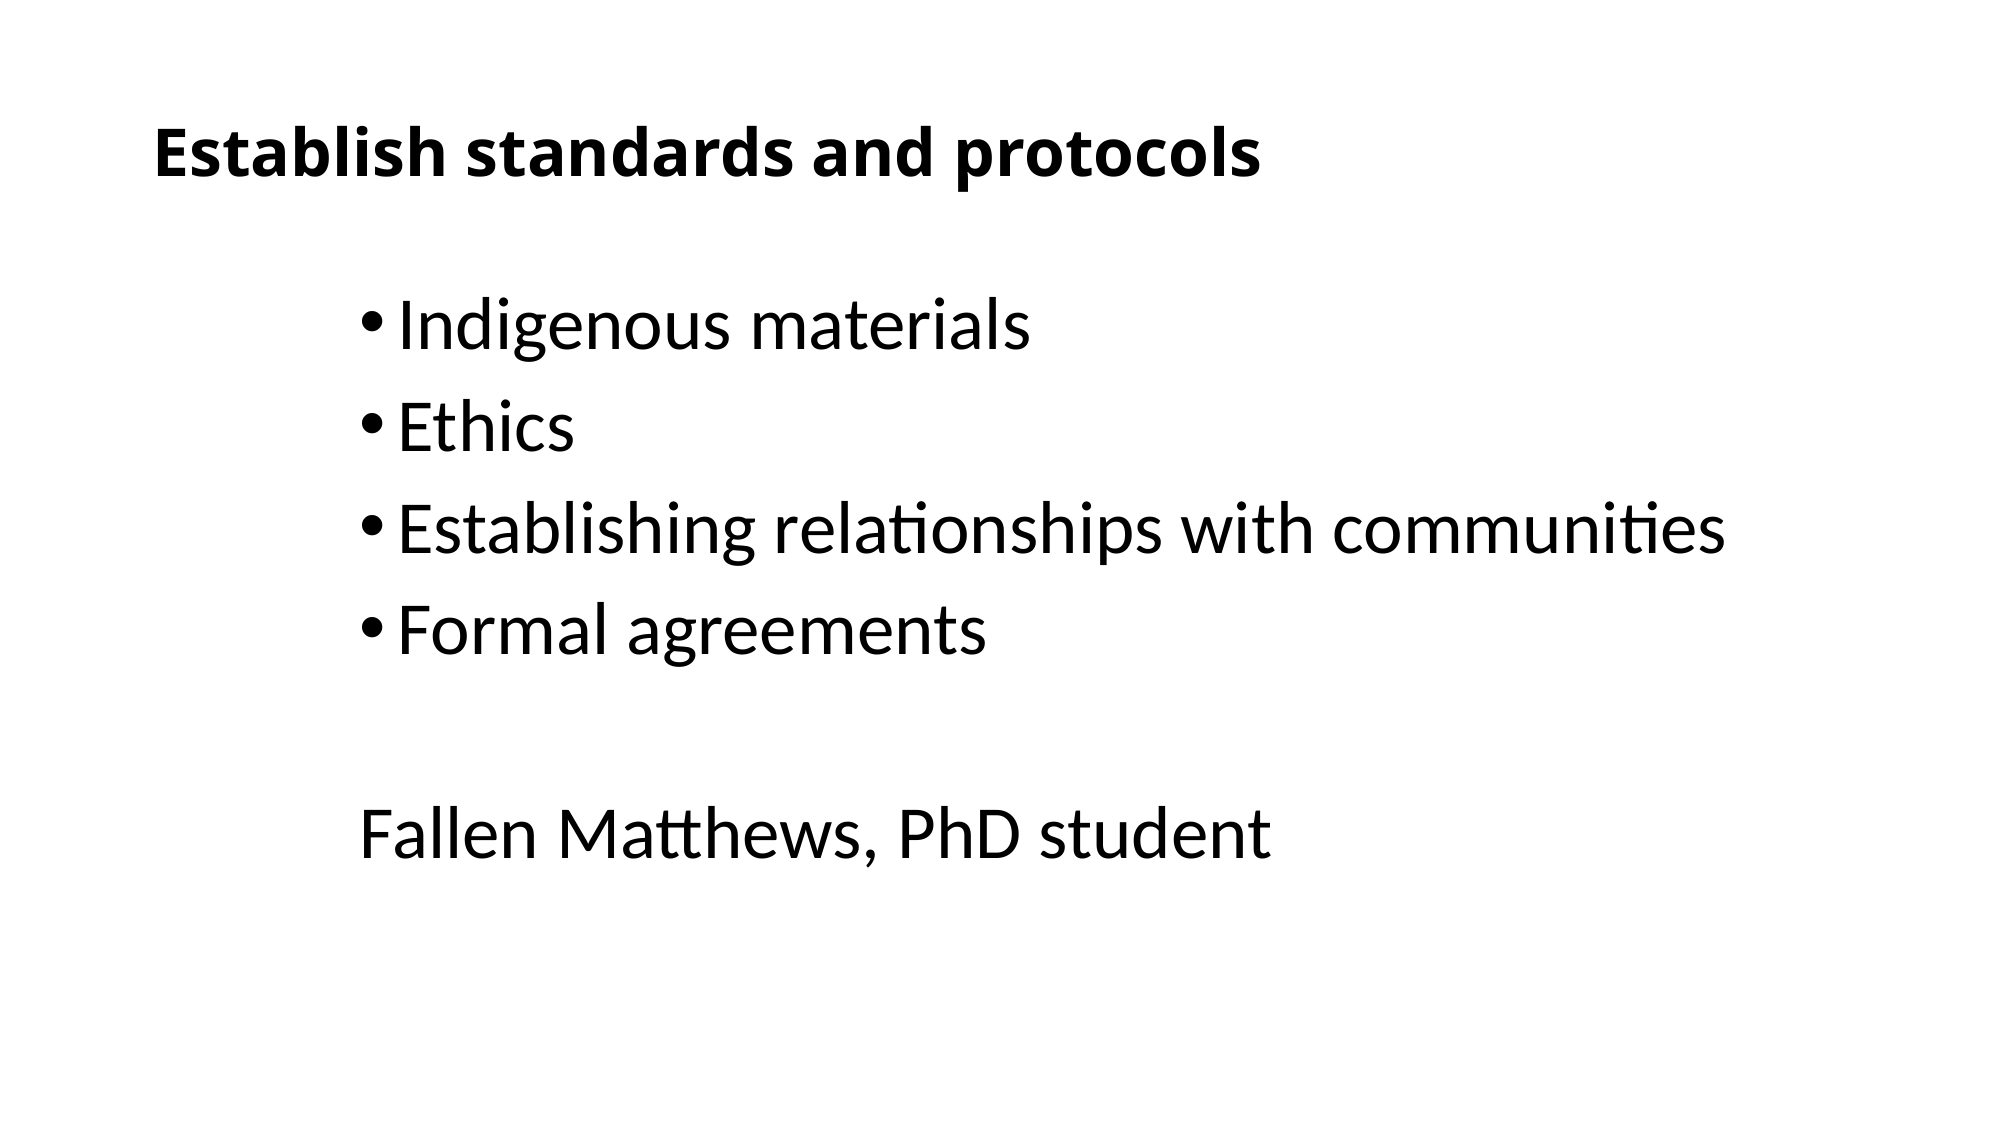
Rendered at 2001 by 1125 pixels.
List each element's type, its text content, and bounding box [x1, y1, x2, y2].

list Indigenous materials Ethics Establishing relationships with communities Formal agreements Fallen Matthews, PhD student [344, 277, 1863, 1014]
title Establish standards and protocols [137, 111, 1863, 278]
